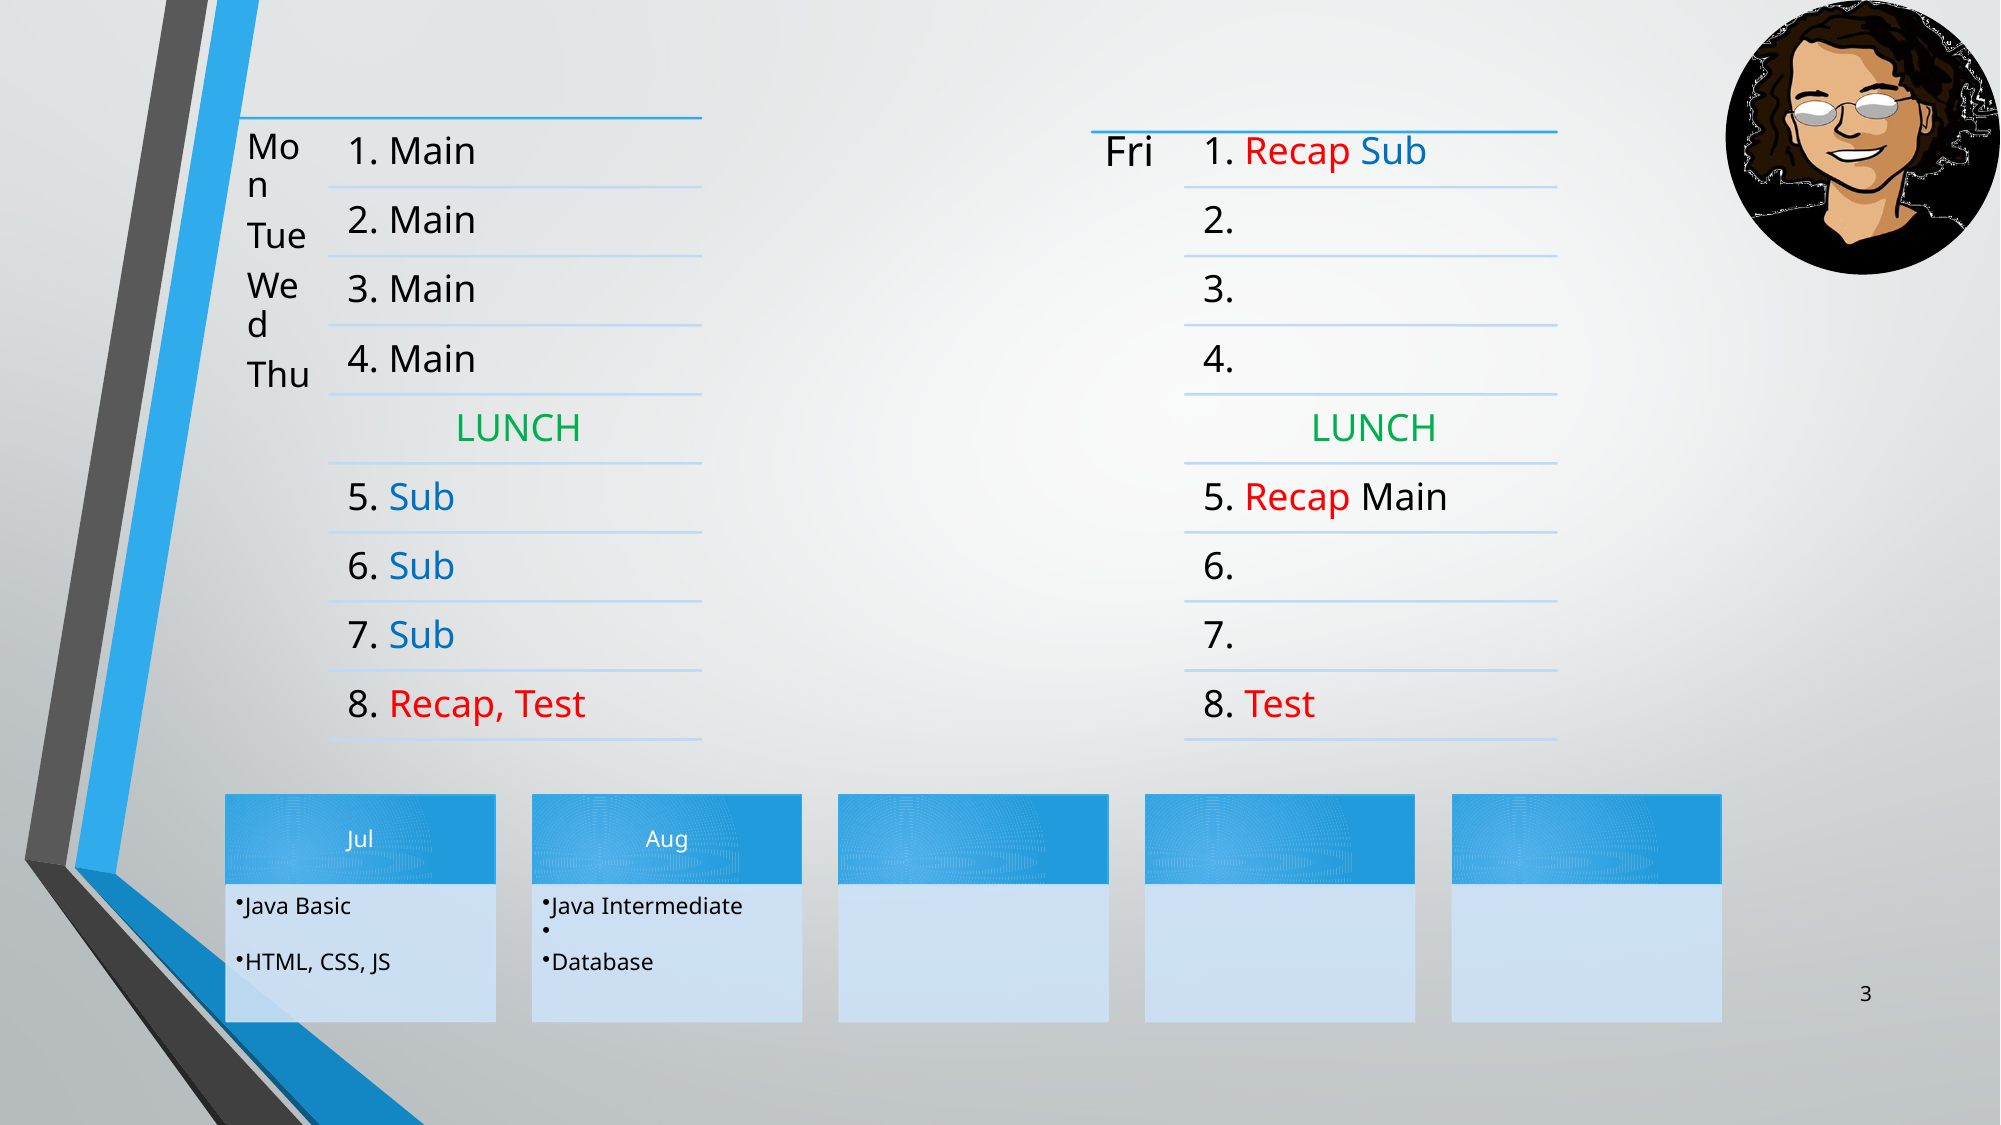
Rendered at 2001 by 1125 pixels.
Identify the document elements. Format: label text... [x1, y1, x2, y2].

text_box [236, 117, 702, 744]
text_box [1091, 117, 1557, 744]
slide_number 2 [1796, 965, 1887, 1025]
picture [1725, 0, 2000, 275]
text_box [225, 793, 1723, 1023]
